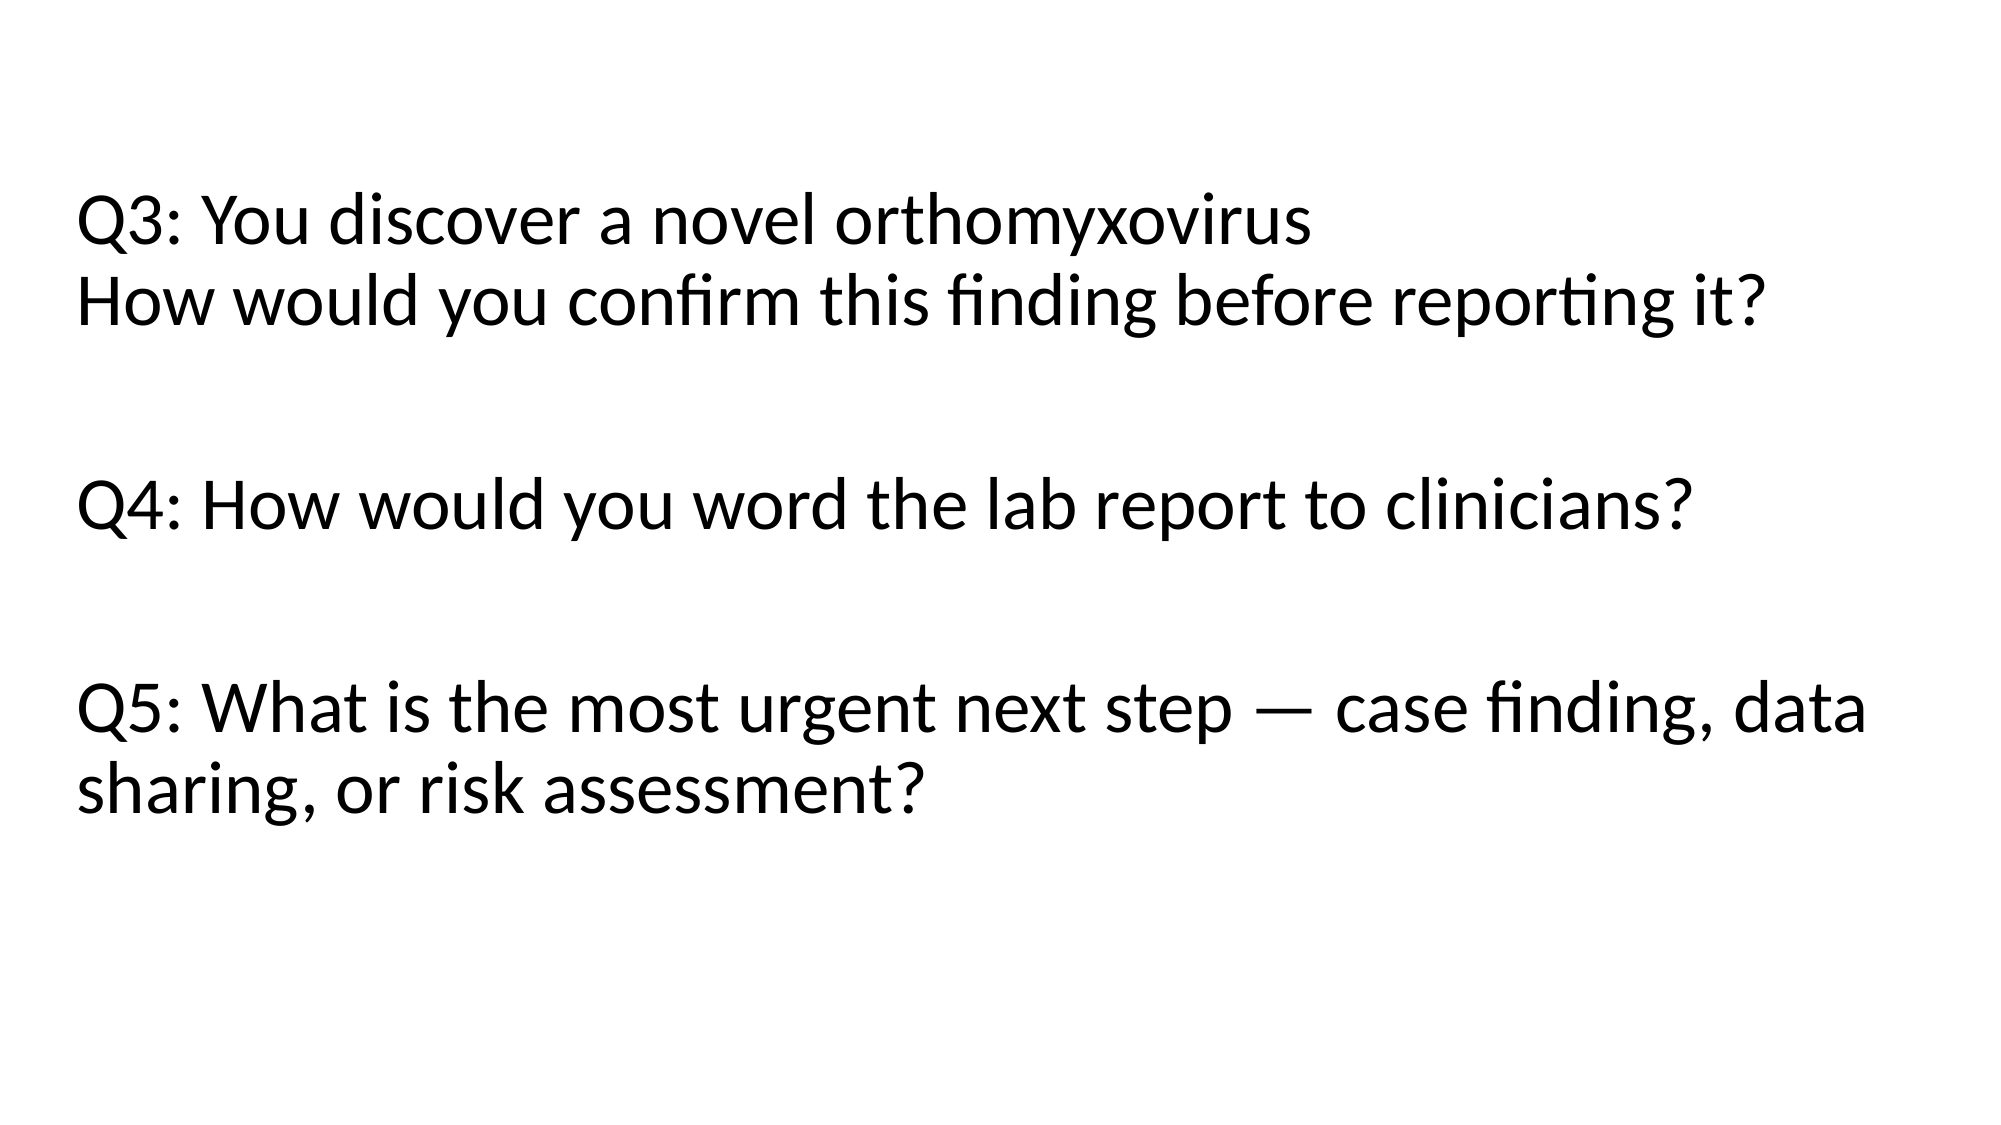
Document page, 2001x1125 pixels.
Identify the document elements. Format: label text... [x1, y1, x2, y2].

list Q3: You discover a novel orthomyxovirus How would you confirm this finding before reporting it? Q4: How would you word the lab report to clinicians? Q5: What is the most urgent next step — case finding, data sharing, or risk assessment? [61, 172, 1939, 1093]
